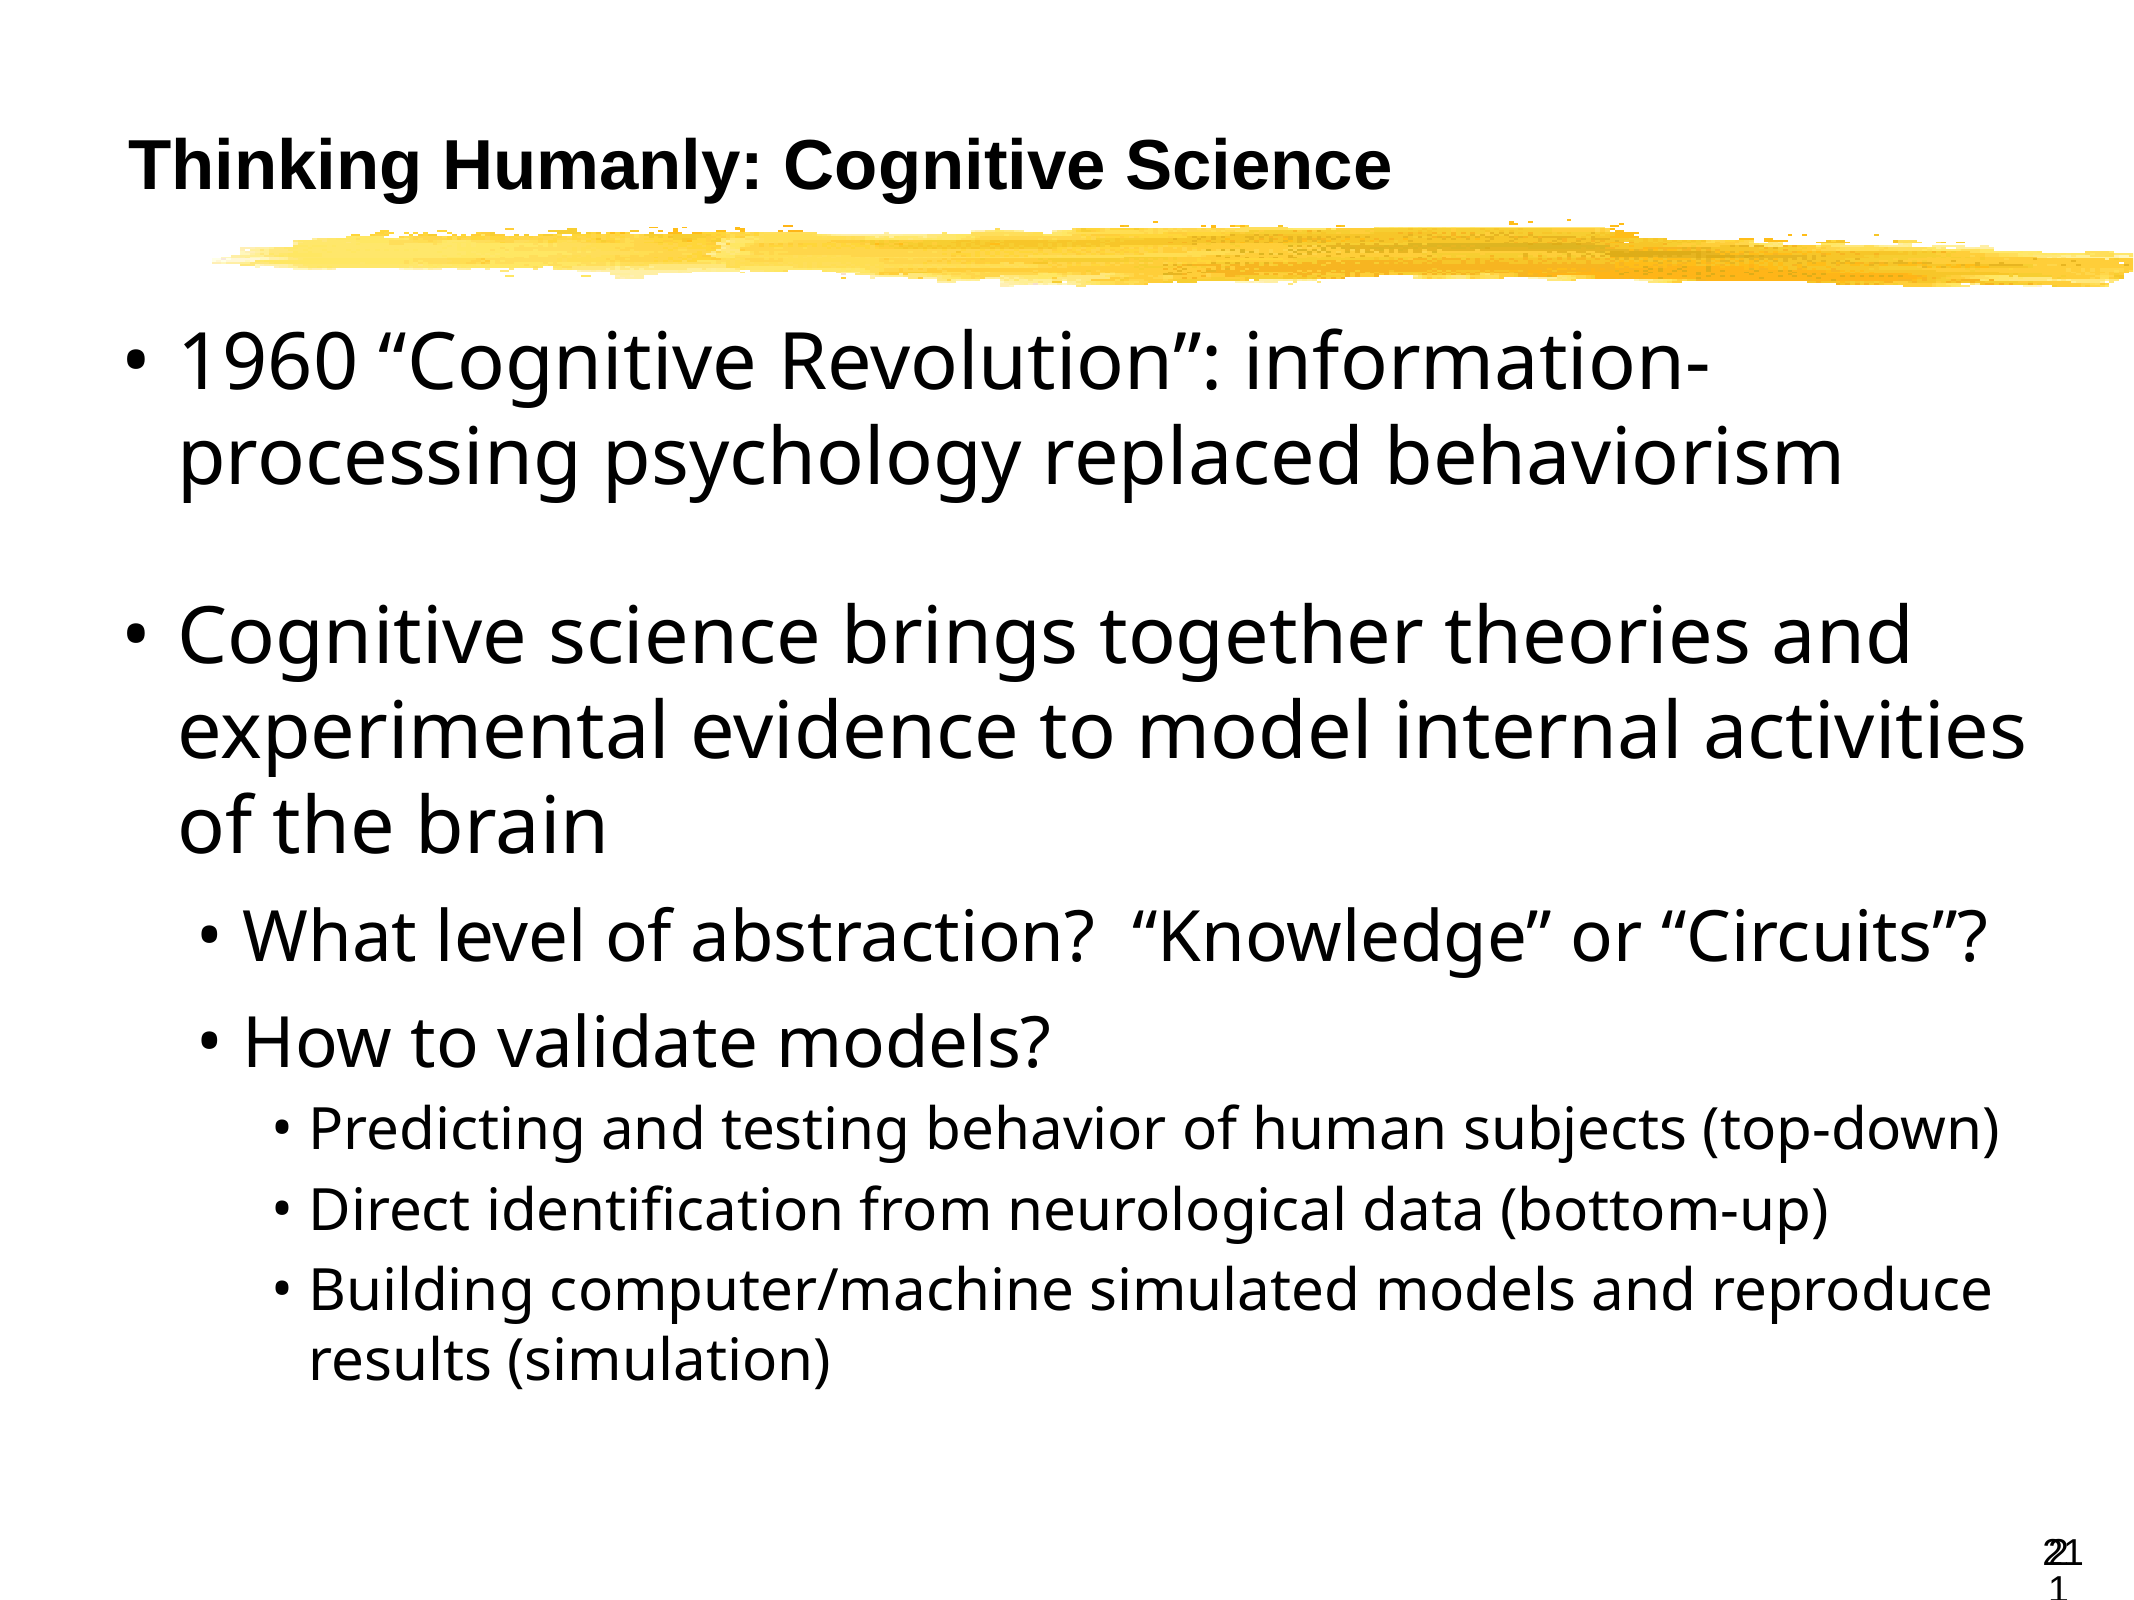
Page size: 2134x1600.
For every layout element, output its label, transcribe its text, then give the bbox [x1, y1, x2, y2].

picture [212, 212, 2134, 303]
text_box 21 [2033, 1522, 2094, 1581]
list 1960 “Cognitive Revolution”: information-processing psychology replaced behaviorism Cognitive science brings together theories and experimental evidence to model internal activities of the brain What level of abstraction? “Knowledge” or “Circuits”? How to validate models? Predicting and testing behavior of human subjects (top-down) Direct identification from neurological data (bottom-up) Building computer/machine simulated models and reproduce results (simulation) [105, 301, 2099, 1600]
title Thinking Humanly: Cognitive Science [109, 0, 2014, 213]
